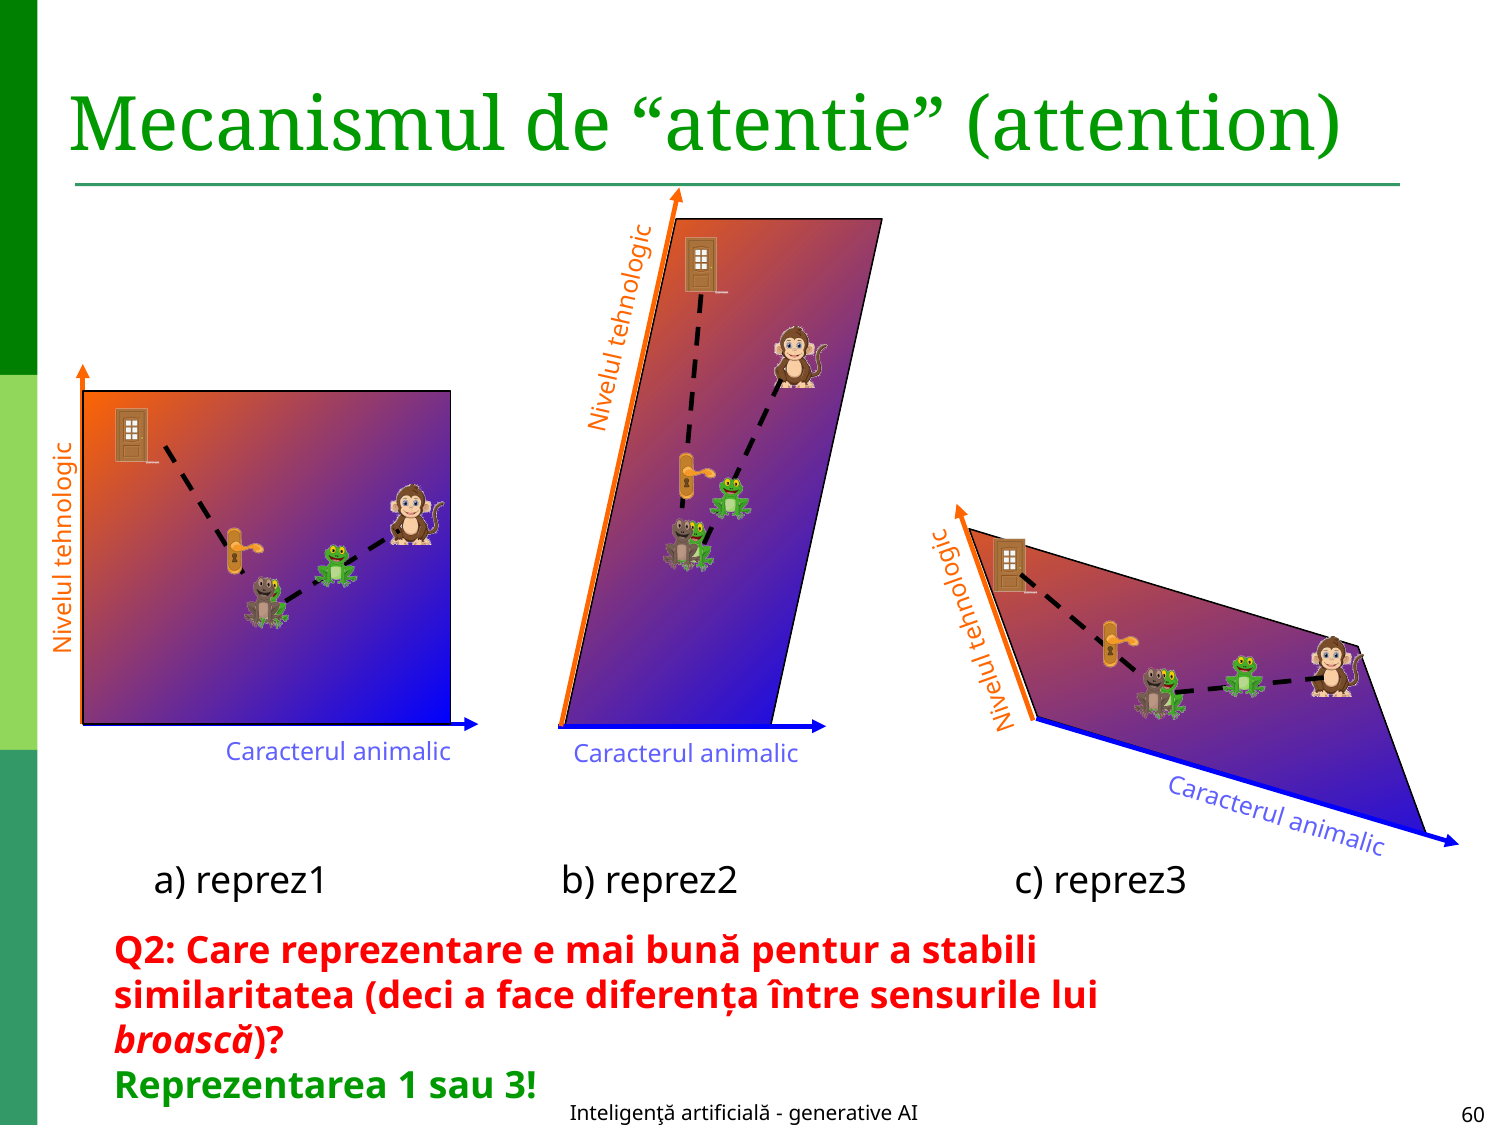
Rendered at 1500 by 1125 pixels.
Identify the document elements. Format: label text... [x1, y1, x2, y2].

title Mecanismul de “atentie” (attention) [53, 19, 1471, 173]
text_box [38, 350, 511, 774]
picture [310, 540, 361, 591]
footer Inteligenţă artificială - generative AI [229, 1113, 1149, 1125]
text_box a) reprez1 b) reprez2 c) reprez3 [90, 849, 938, 909]
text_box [940, 459, 1460, 904]
picture [672, 451, 755, 524]
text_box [558, 131, 883, 776]
picture [1218, 651, 1269, 702]
picture [220, 526, 271, 577]
picture [1096, 619, 1147, 670]
slide_number 60 [1149, 1093, 1500, 1125]
text_box Q2: Care reprezentare e mai bună pentur a stabili similaritatea (deci a face diferența între sensurile lui broască)? Reprezentarea 1 sau 3! [99, 918, 1243, 1113]
